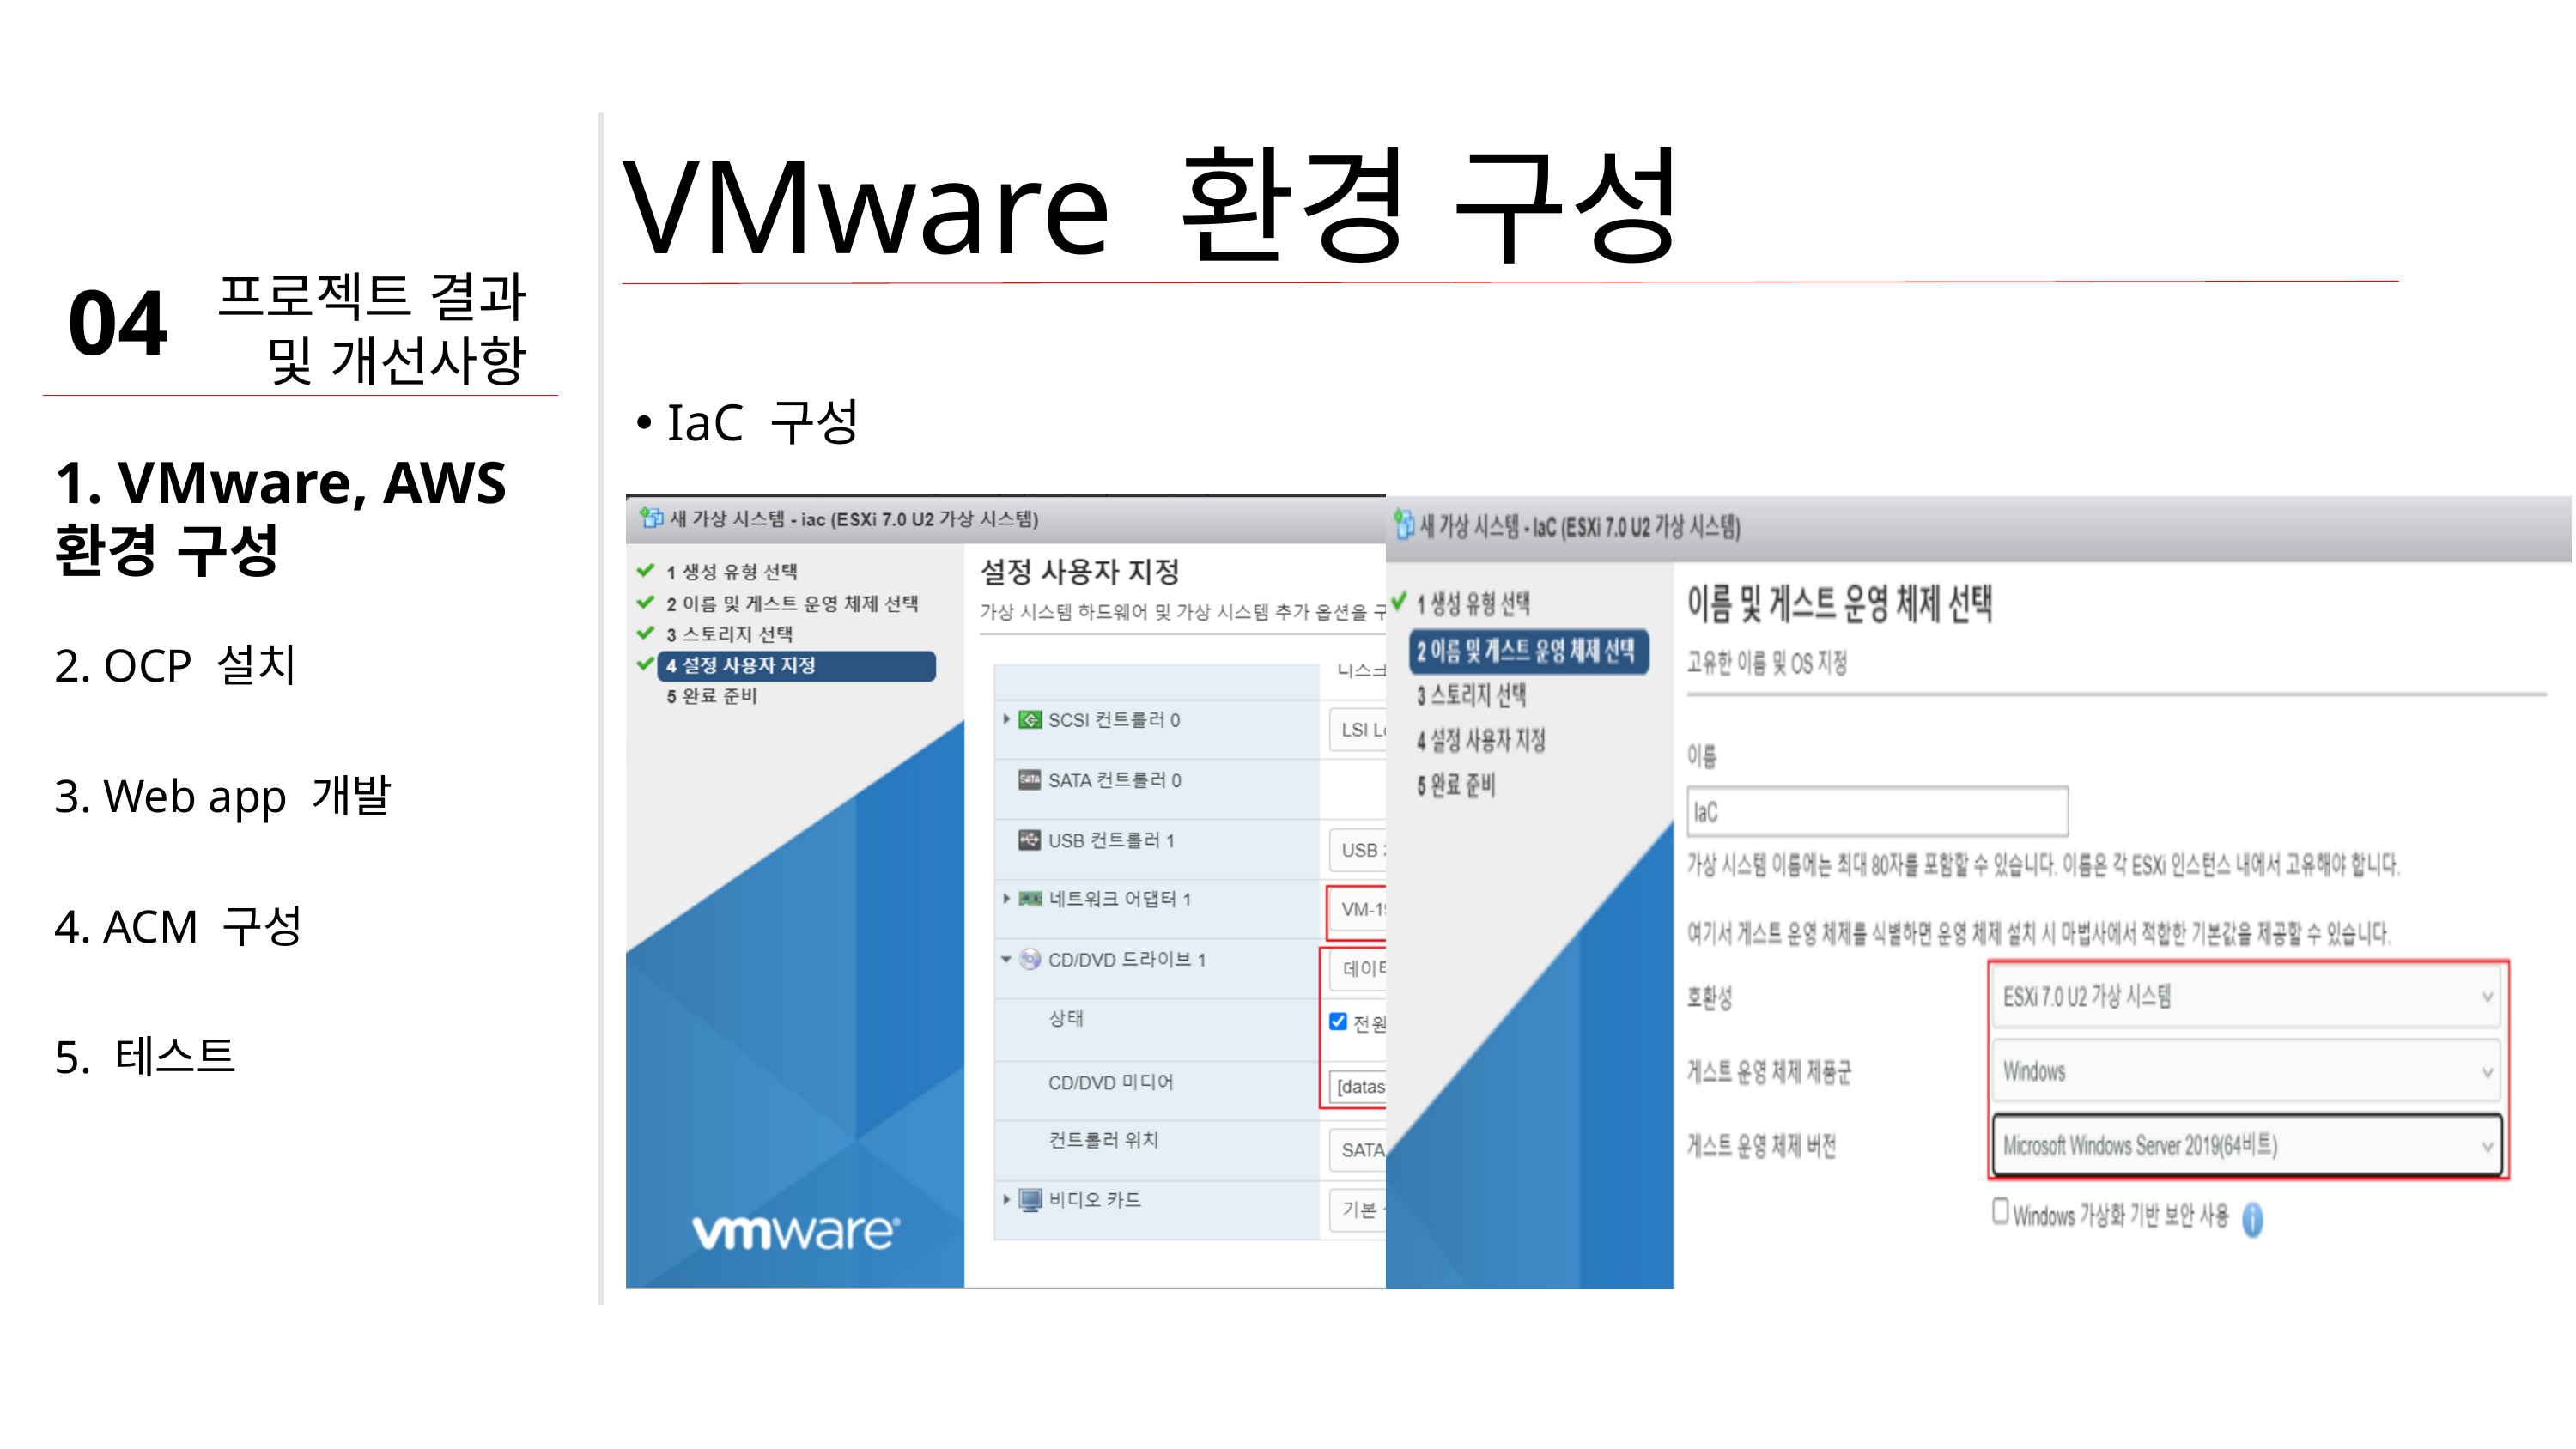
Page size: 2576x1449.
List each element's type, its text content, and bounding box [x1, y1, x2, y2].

picture [626, 494, 2572, 1289]
text_box 3. Web app 개발 [41, 761, 557, 828]
text_box 04 [54, 259, 192, 379]
list IaC 구성 [623, 391, 2399, 1305]
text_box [622, 281, 2399, 284]
text_box 2. OCP 설치 [41, 630, 537, 697]
text_box 프로젝트 결과 및 개선사항 [164, 396, 541, 399]
text_box 1. VMware, AWS 환경 구성 [41, 440, 558, 590]
text_box 프로젝트 결과 및 개선사항 [164, 257, 541, 395]
text_box 5. 테스트 [41, 1022, 537, 1089]
text_box 4. ACM 구성 [41, 891, 537, 959]
text_box VMware 환경 구성 [623, 124, 2399, 280]
